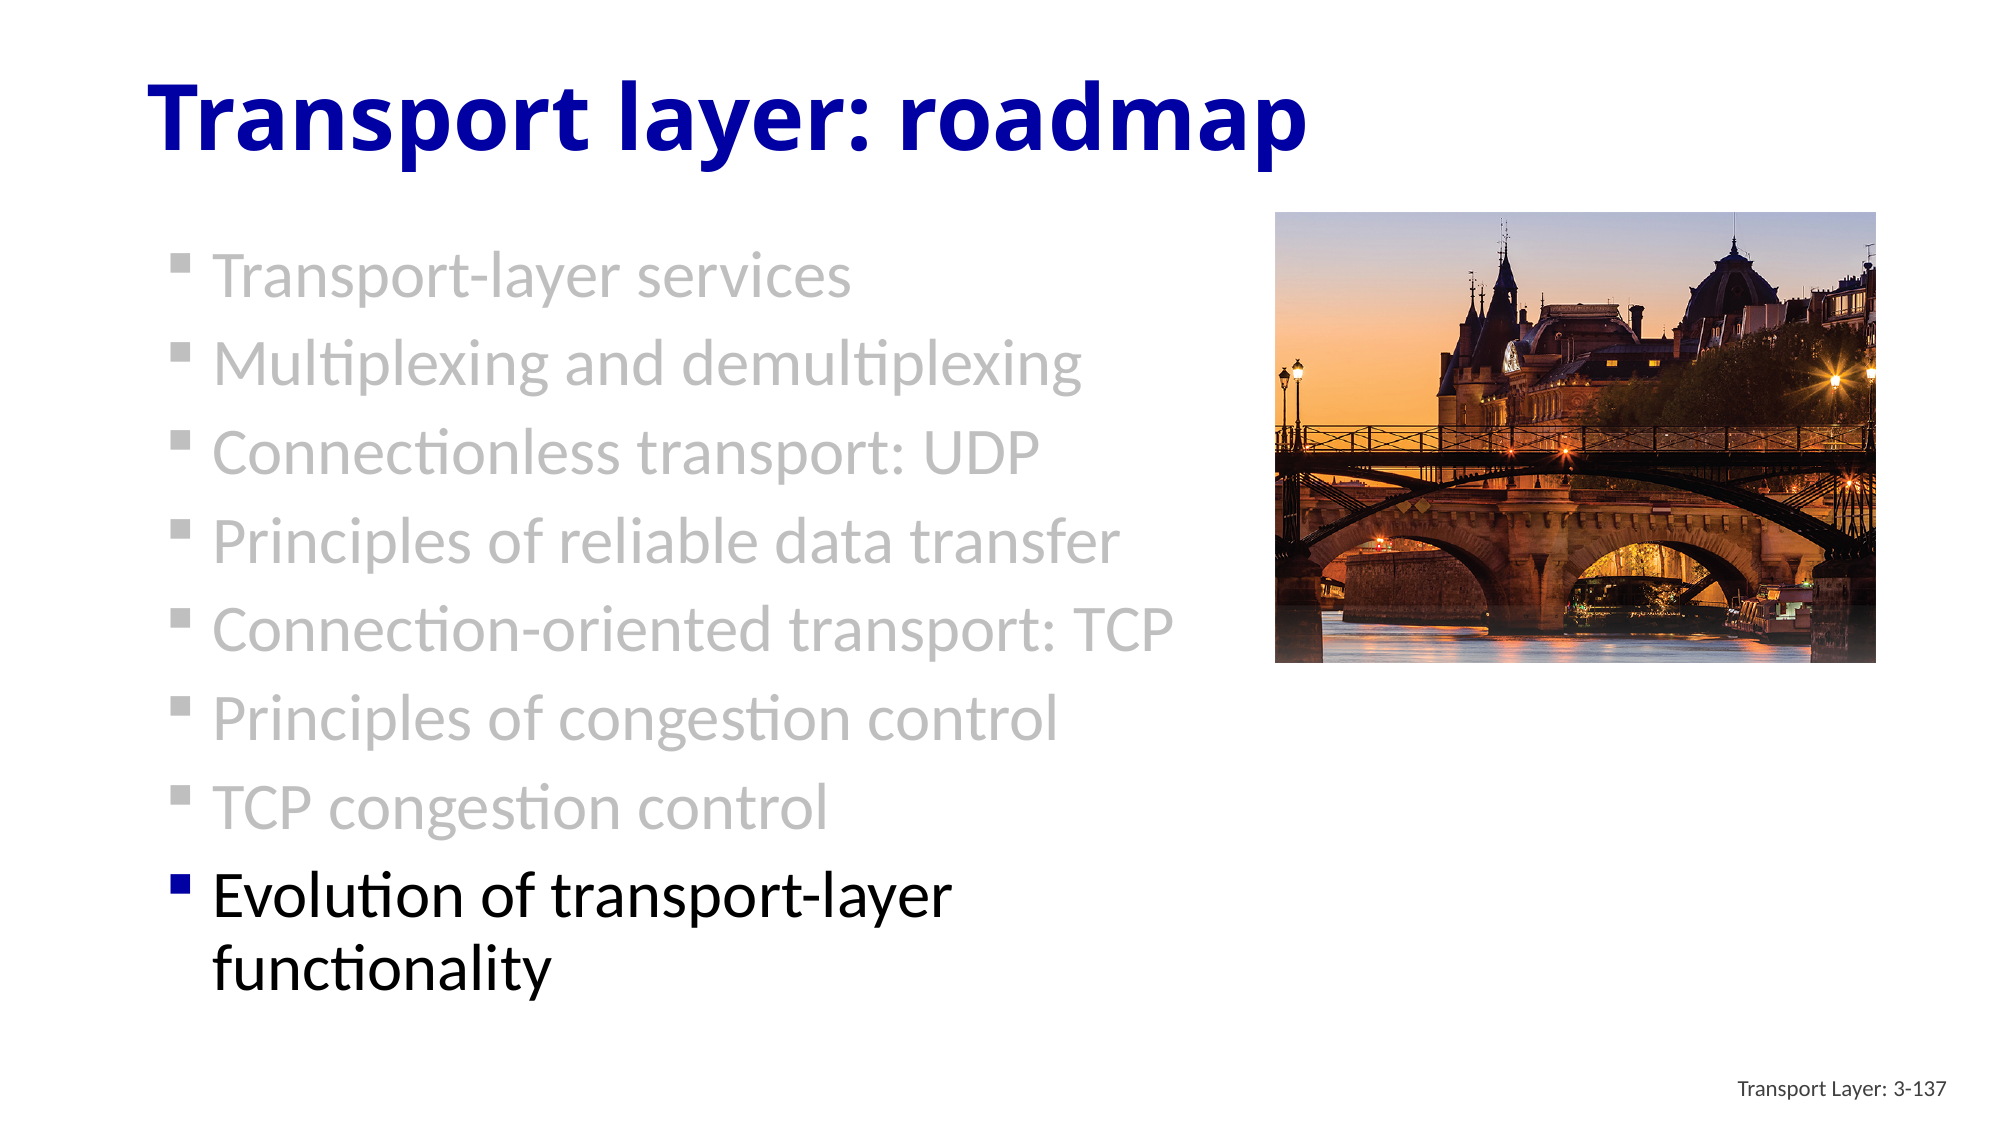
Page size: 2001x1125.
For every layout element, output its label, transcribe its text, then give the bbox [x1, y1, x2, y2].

slide_number Transport Layer: 3-137 [1512, 1056, 1963, 1117]
list Transport-layer services Multiplexing and demultiplexing Connectionless transport: UDP Principles of reliable data transfer Connection-oriented transport: TCP Principles of congestion control TCP congestion control Evolution of transport-layer functionality [131, 231, 1217, 1057]
title Transport layer: roadmap [131, 47, 1856, 195]
picture [1275, 212, 1876, 663]
